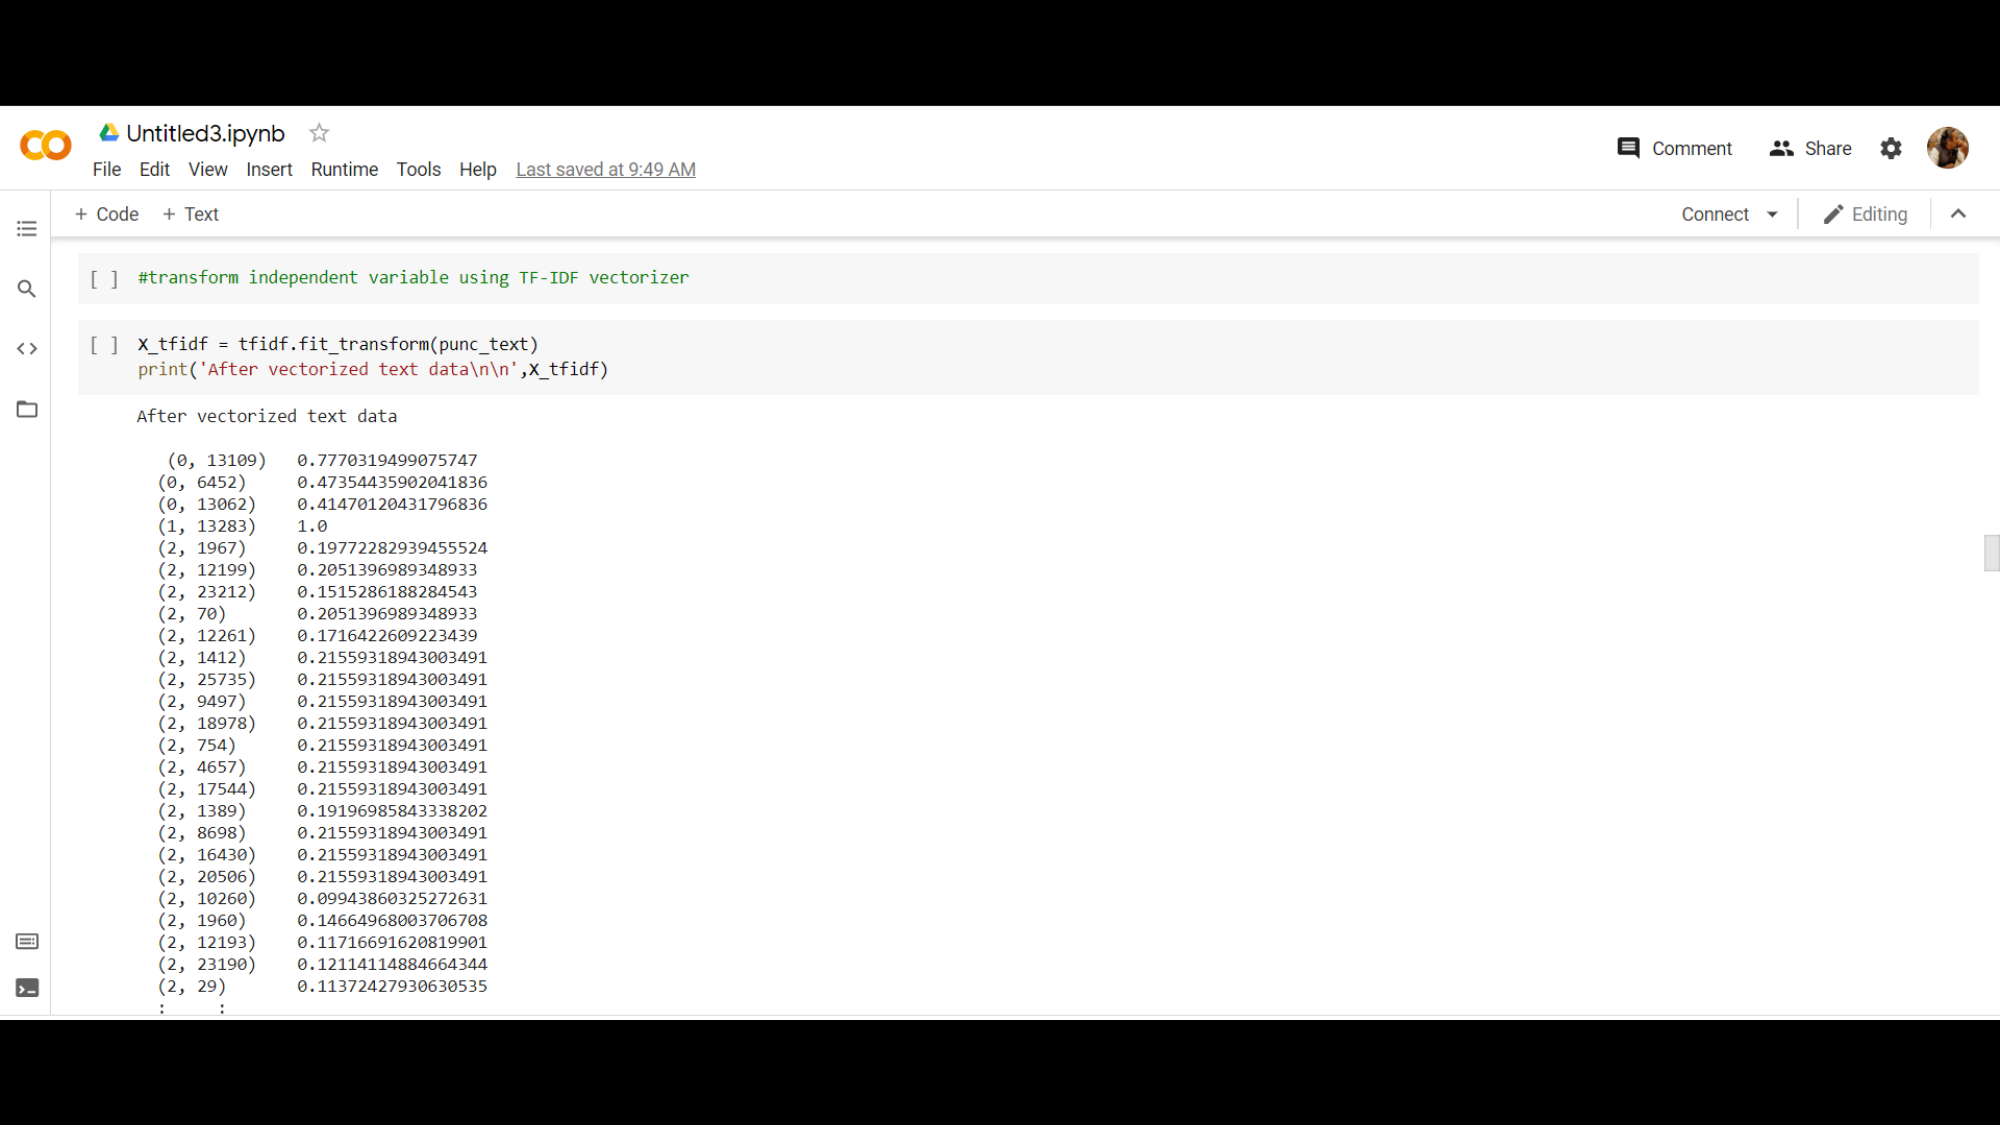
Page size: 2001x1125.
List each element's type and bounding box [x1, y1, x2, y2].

picture [0, 105, 2000, 1020]
